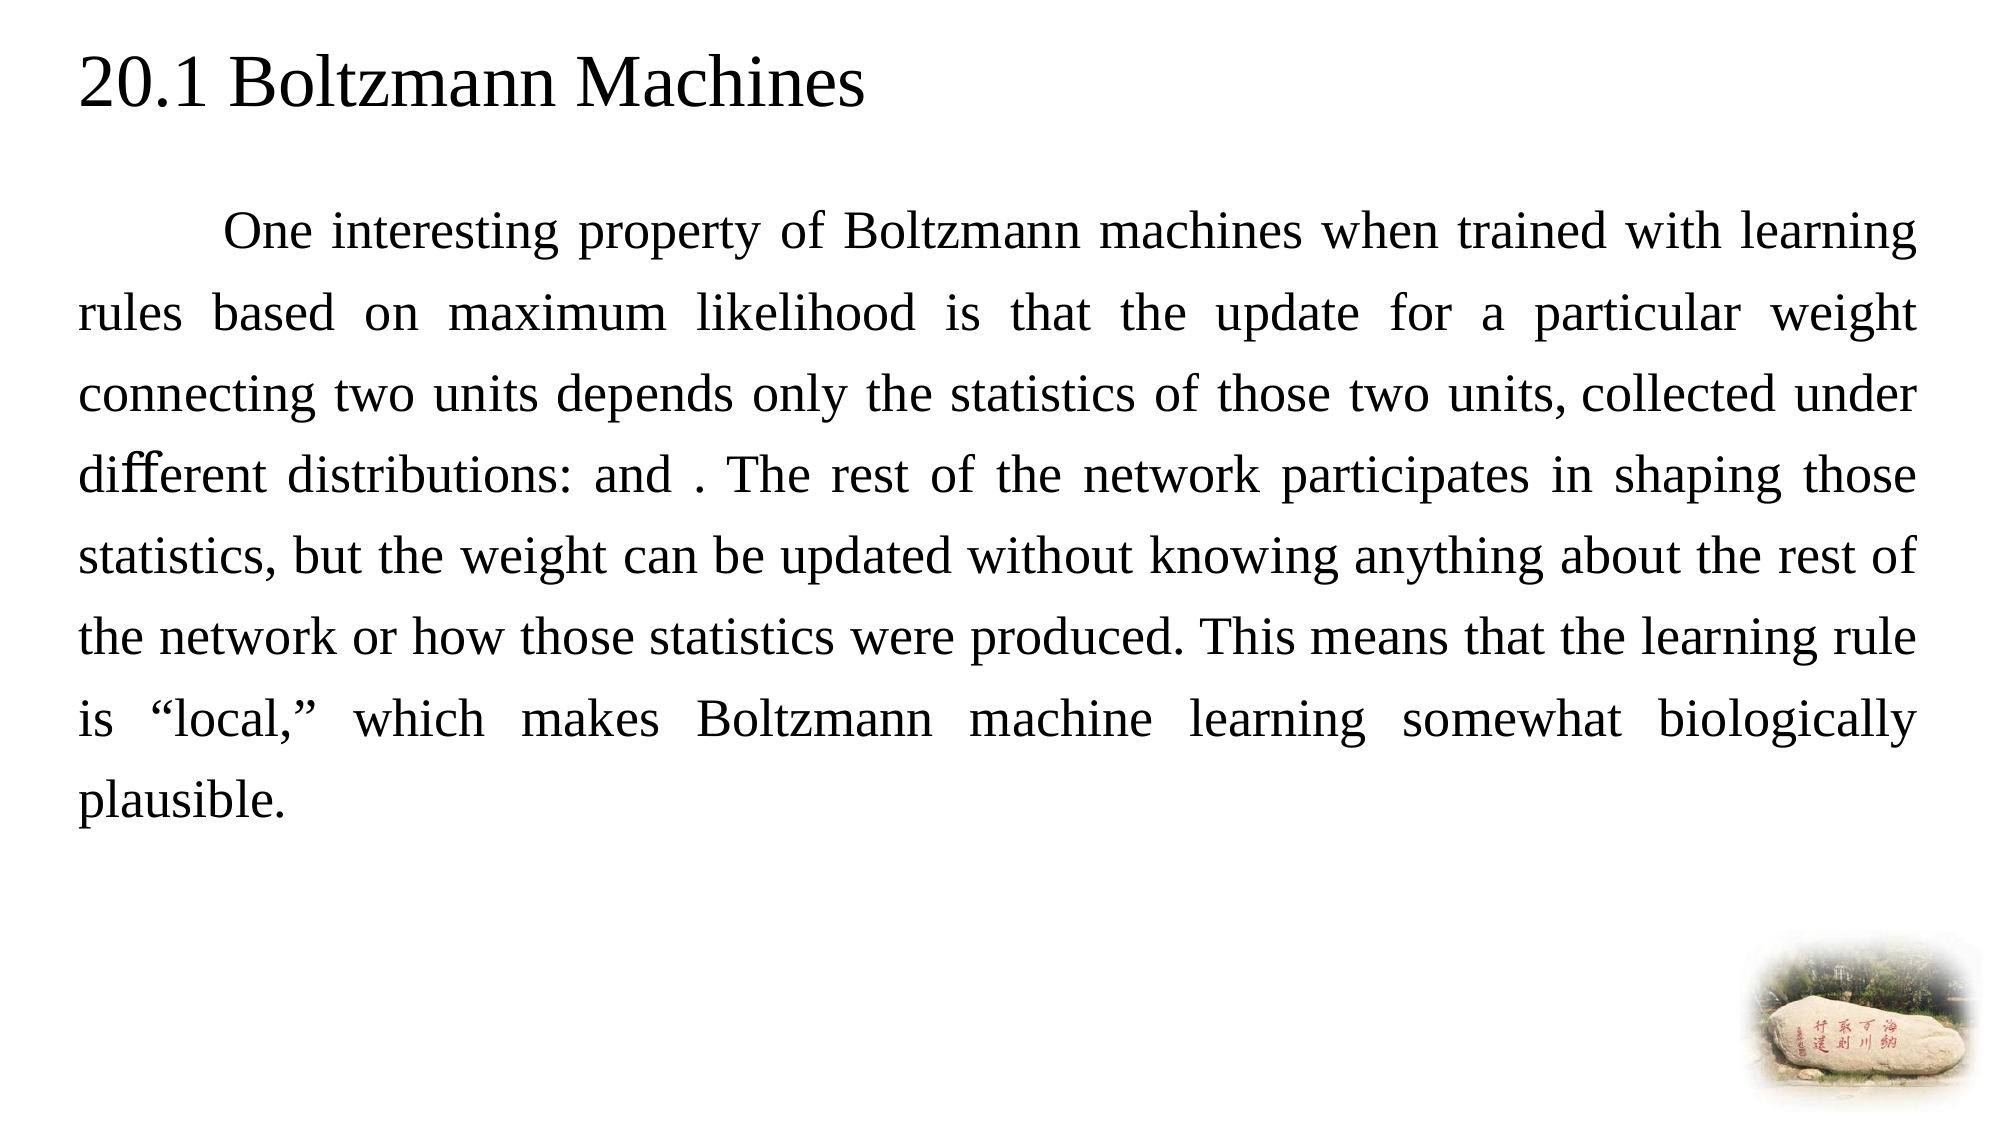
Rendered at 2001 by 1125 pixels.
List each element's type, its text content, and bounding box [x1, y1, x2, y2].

title 20.1 Boltzmann Machines [63, 21, 1936, 142]
picture [1740, 927, 1985, 1112]
